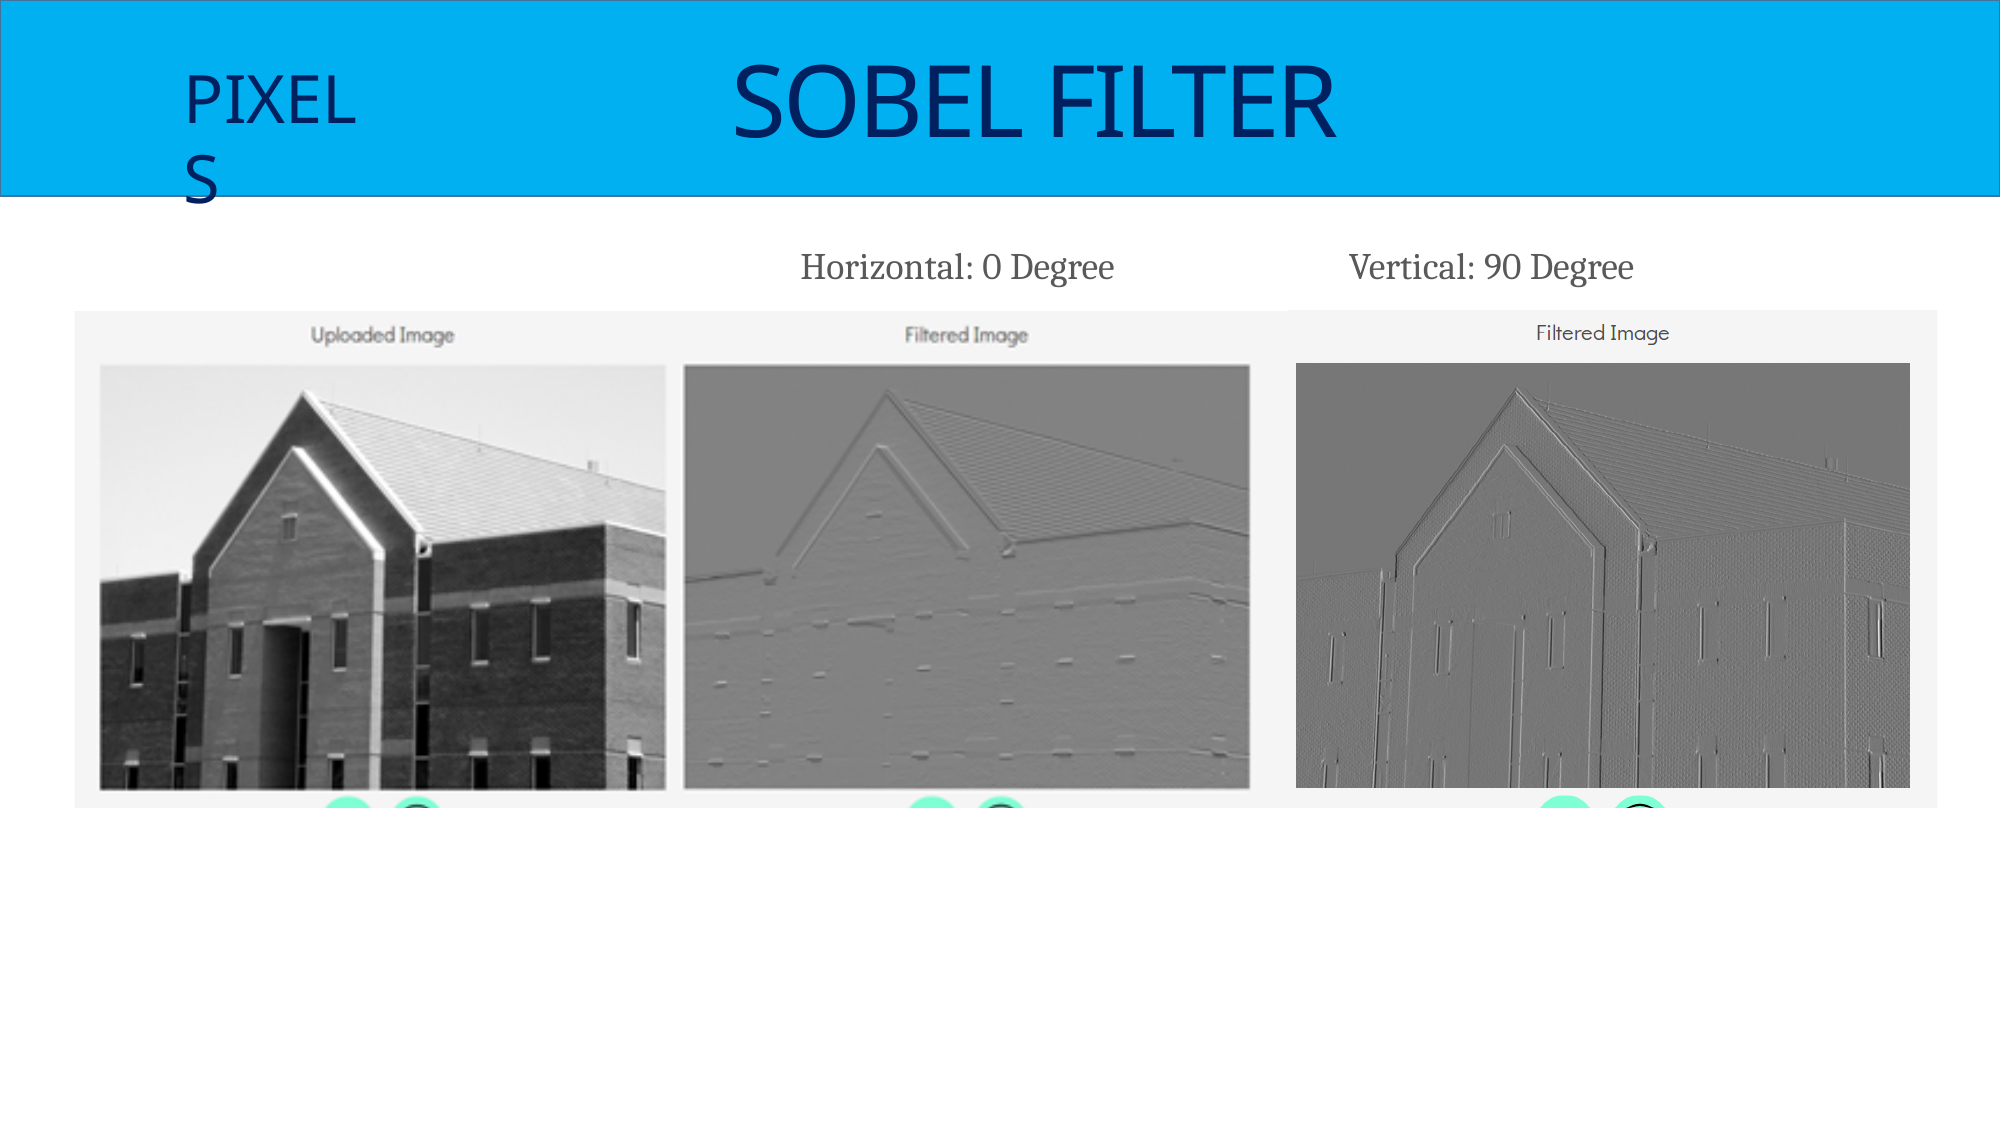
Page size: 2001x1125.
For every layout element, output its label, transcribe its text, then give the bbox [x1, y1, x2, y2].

text_box [0, 0, 2000, 197]
text_box Horizontal: 0 Degree [785, 225, 1216, 295]
text_box PIXELS [168, 49, 394, 225]
picture [74, 310, 1938, 808]
text_box SOBEL FILTER [716, 29, 1445, 165]
text_box Vertical: 90 Degree [1334, 225, 1900, 295]
